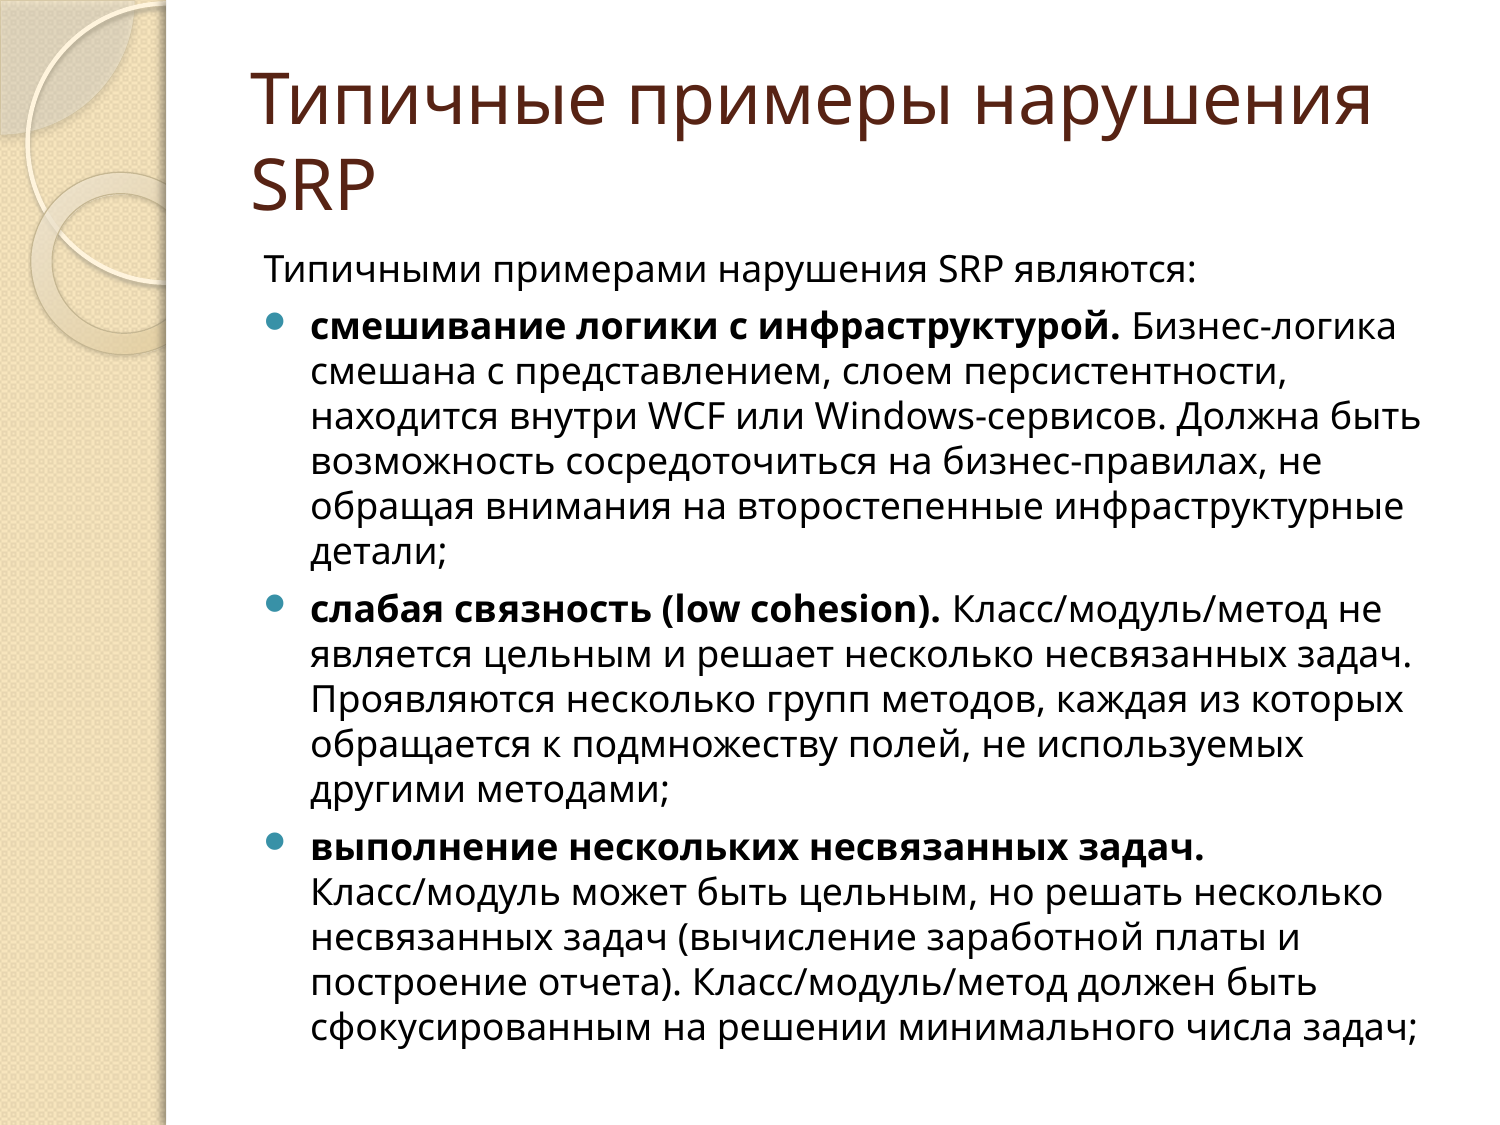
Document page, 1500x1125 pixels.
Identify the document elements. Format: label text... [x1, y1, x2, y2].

title Типичные примеры нарушения SRP [235, 45, 1466, 233]
list Типичными примерами нарушения SRP являются: смешивание логики с инфраструктурой. Бизнес-логика смешана с представлением, слоем персистентности, находится внутри WCF или Windows-сервисов. Должна быть возможность сосредоточиться на бизнес-правилах, не обращая внимания на второстепенные инфраструктурные детали; слабая связность (low cohesion). Класс/модуль/метод не является цельным и решает несколько несвязанных задач. Проявляются несколько групп методов, каждая из которых обращается к подмножеству полей, не используемых другими методами; выполнение нескольких несвязанных задач. Класс/модуль может быть цельным, но решать несколько несвязанных задач (вычисление заработной платы и построение отчета). Класс/модуль/метод должен быть сфокусированным на решении минимального числа задач; [235, 237, 1466, 1025]
